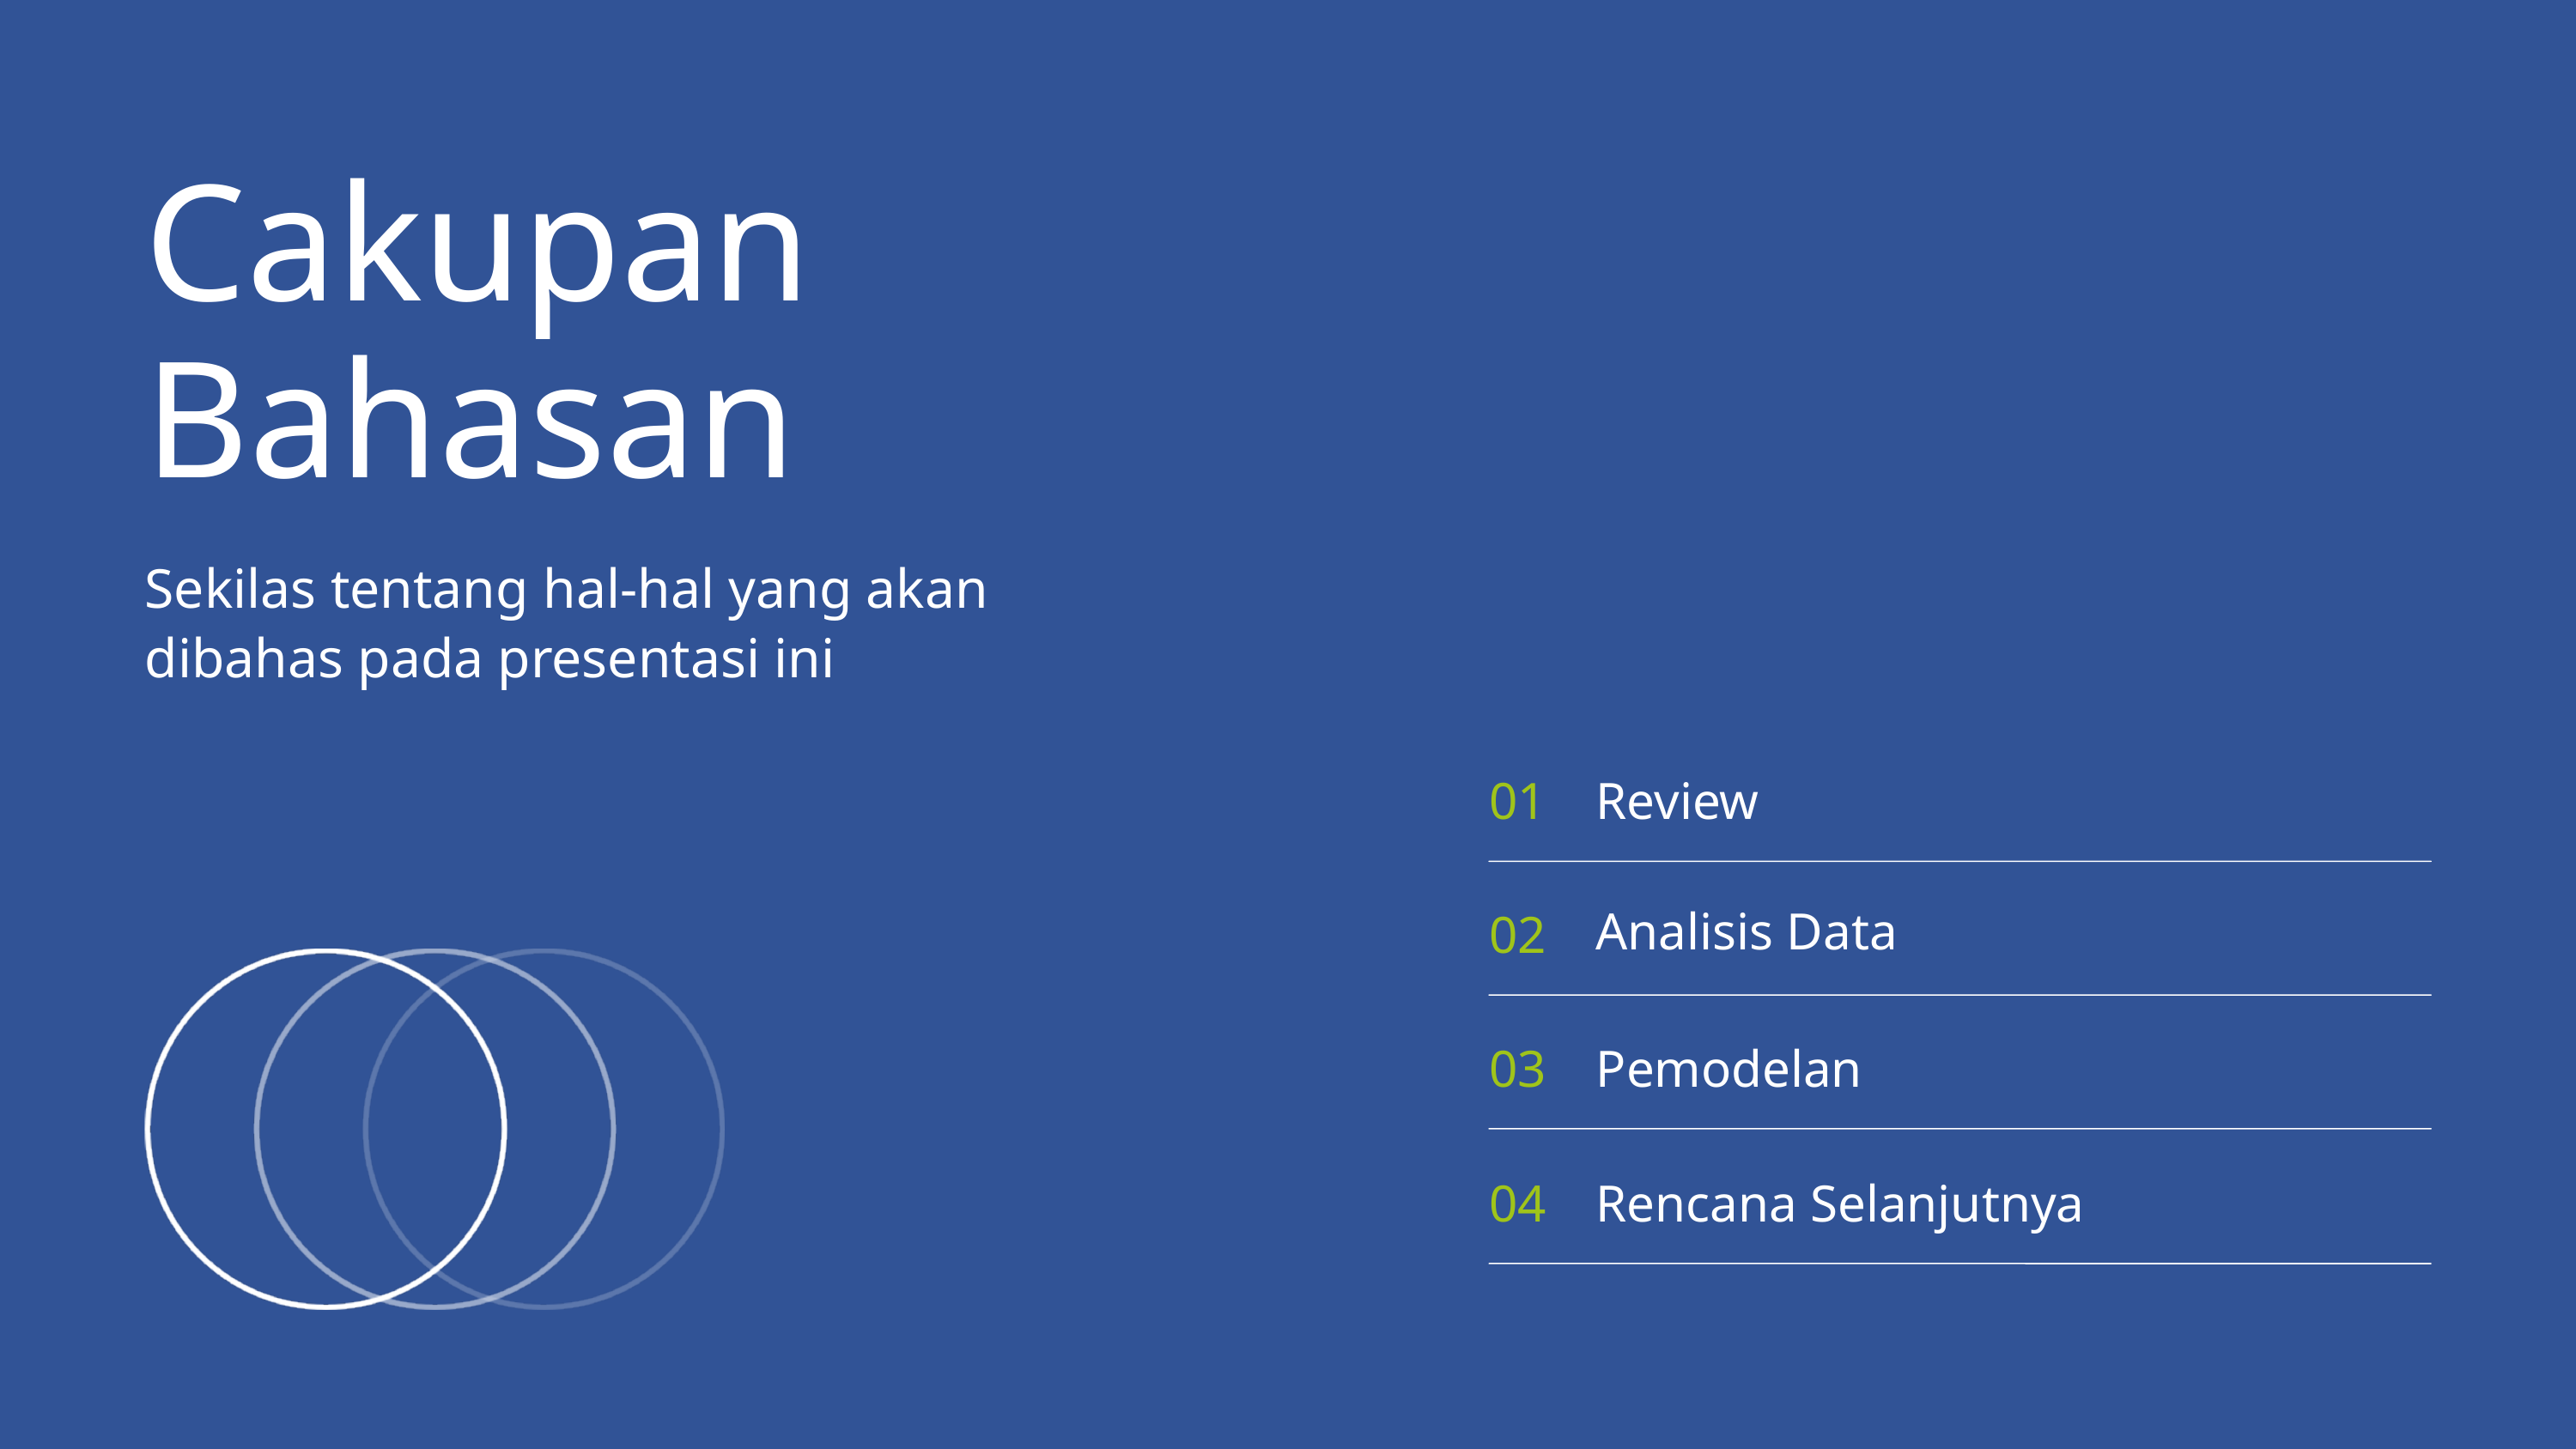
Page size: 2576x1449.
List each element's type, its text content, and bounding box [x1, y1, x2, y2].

text_box 02 [1489, 883, 1555, 964]
picture [145, 839, 725, 1419]
text_box Rencana Selanjutnya [1595, 1151, 2432, 1233]
text_box Cakupan Bahasan [144, 155, 1200, 510]
text_box 04 [1489, 1151, 1555, 1233]
text_box Review [1595, 749, 2432, 830]
text_box Sekilas tentang hal-hal yang akan dibahas pada presentasi ini [144, 549, 1046, 689]
text_box Analisis Data [1595, 880, 2432, 961]
text_box Pemodelan [1595, 1016, 2432, 1098]
text_box 01 [1489, 749, 1561, 830]
text_box 03 [1489, 1016, 1556, 1098]
